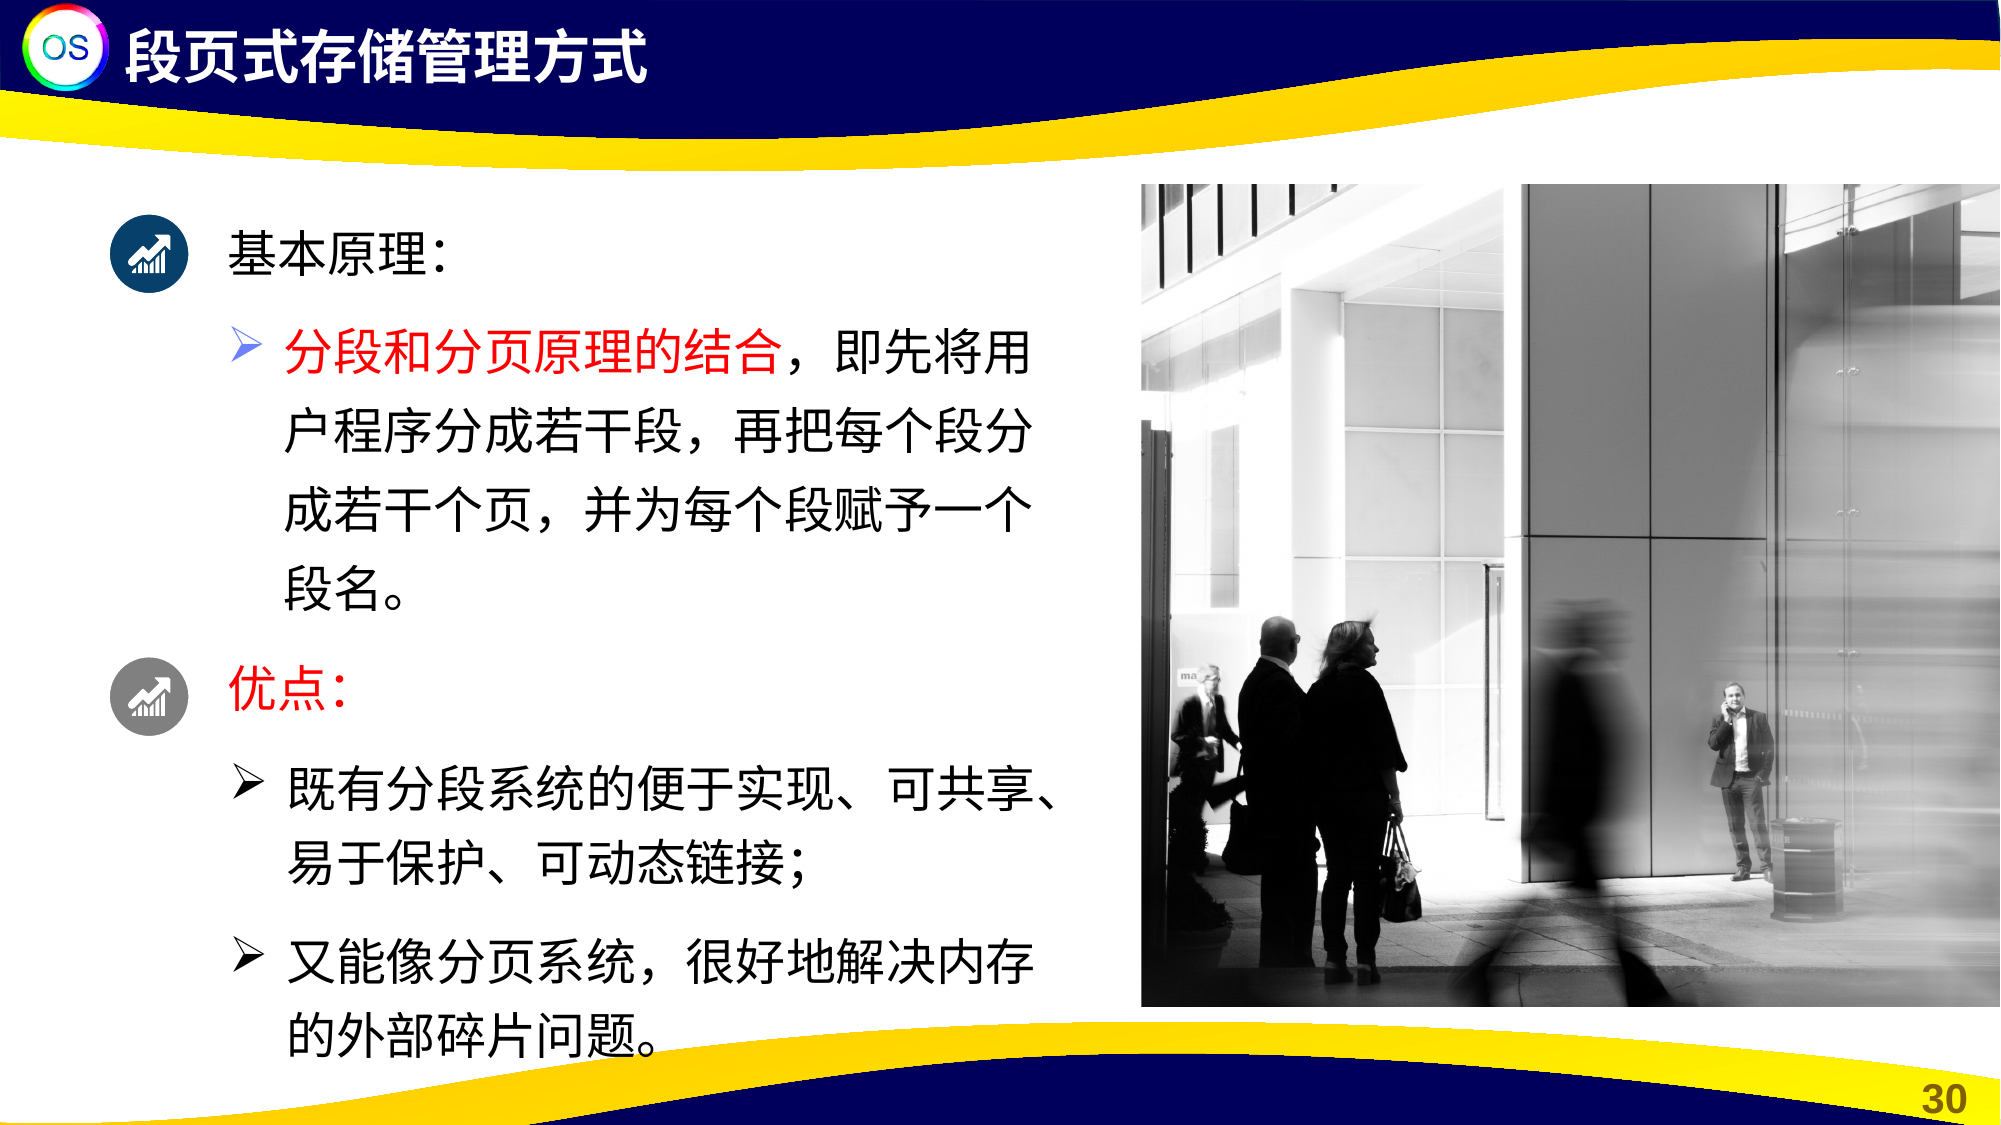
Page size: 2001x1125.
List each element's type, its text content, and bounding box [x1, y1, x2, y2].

text_box [1140, 184, 2000, 1008]
picture [22, 3, 109, 91]
text_box 段页式存储管理方式 [109, 12, 1263, 98]
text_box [108, 212, 1078, 596]
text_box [108, 655, 1142, 981]
